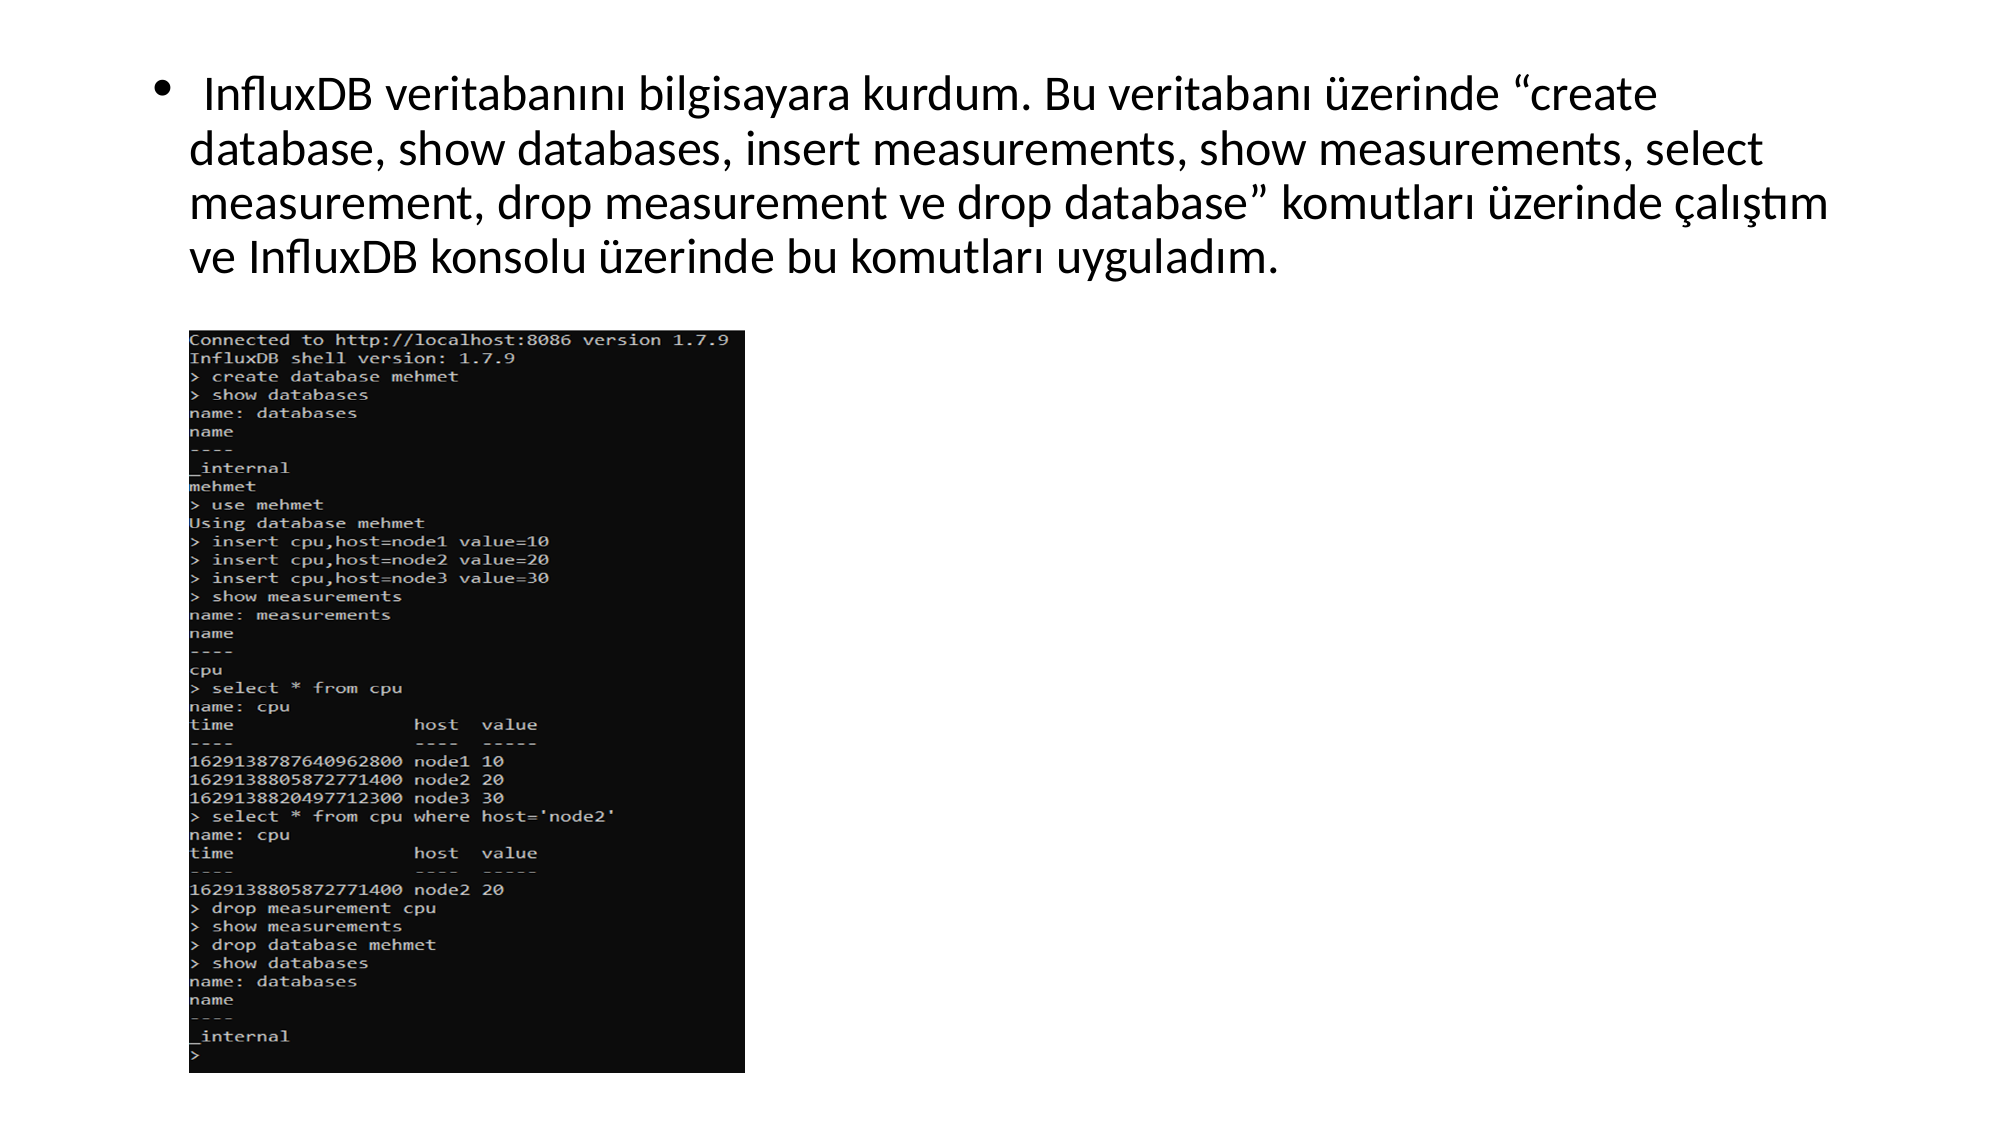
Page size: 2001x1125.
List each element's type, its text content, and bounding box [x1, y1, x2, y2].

picture [189, 327, 745, 1073]
list InfluxDB veritabanını bilgisayara kurdum. Bu veritabanı üzerinde “create database, show databases, insert measurements, show measurements, select measurement, drop measurement ve drop database” komutları üzerinde çalıştım ve InfluxDB konsolu üzerinde bu komutları uyguladım. [137, 52, 1863, 766]
